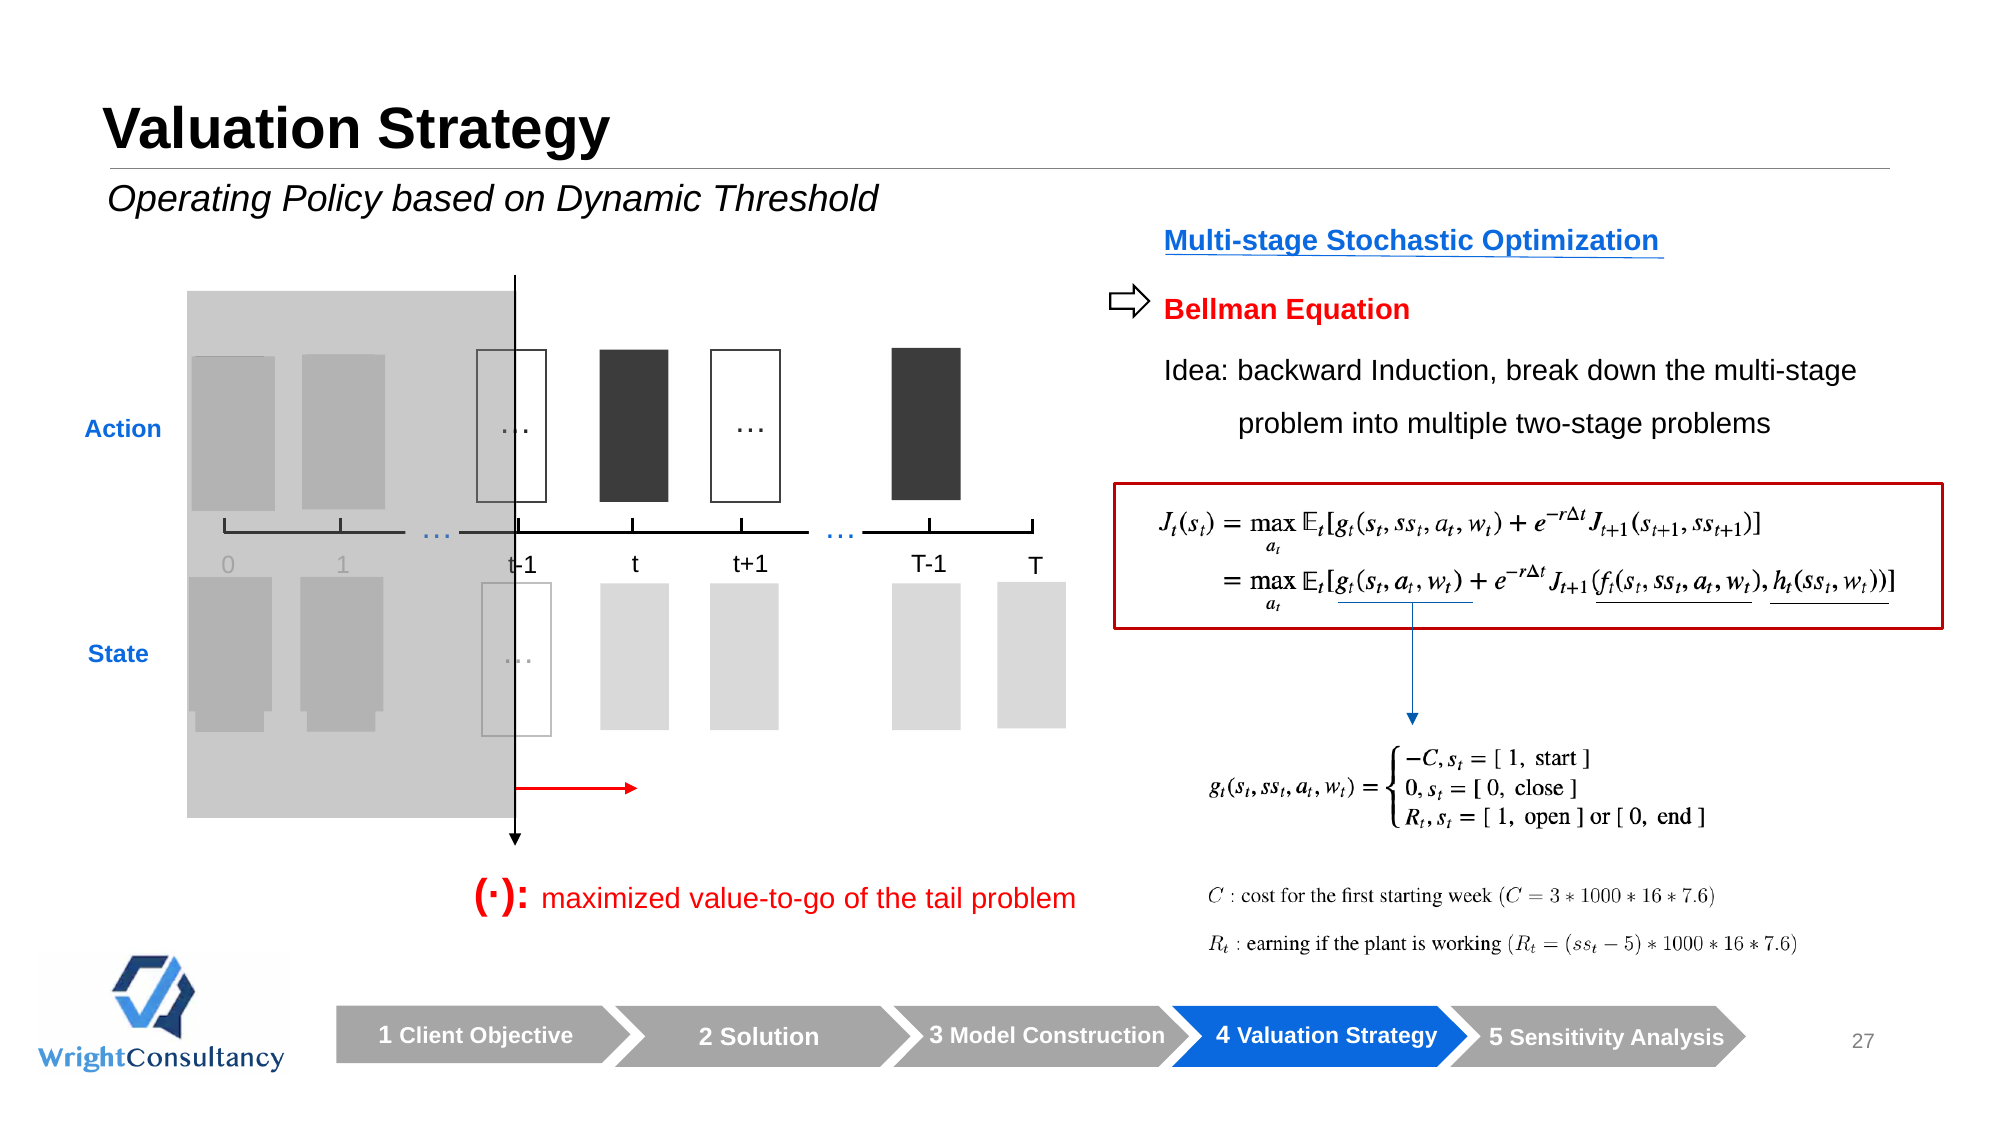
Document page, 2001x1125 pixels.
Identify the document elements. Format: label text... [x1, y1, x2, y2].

text_box Operating Policy based on Dynamic Threshold [92, 166, 894, 227]
text_box Bellman Equation [1149, 265, 1853, 326]
text_box Idea: backward Induction, break down the multi-stage problem into multiple two-stage problems [1149, 326, 1890, 447]
title Valuation Strategy [87, 0, 1868, 169]
picture [36, 949, 289, 1076]
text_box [253, 995, 1746, 1067]
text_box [516, 347, 1111, 736]
text_box [186, 290, 514, 347]
text_box [186, 736, 514, 819]
picture [1198, 878, 1813, 963]
text_box Multi-stage Stochastic Optimization [1149, 196, 1853, 264]
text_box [1165, 254, 1665, 258]
picture [1115, 485, 1942, 627]
picture [1195, 738, 1719, 839]
text_box [1109, 283, 1151, 319]
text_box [0, 347, 514, 736]
slide_number 27 [1746, 1023, 1890, 1058]
